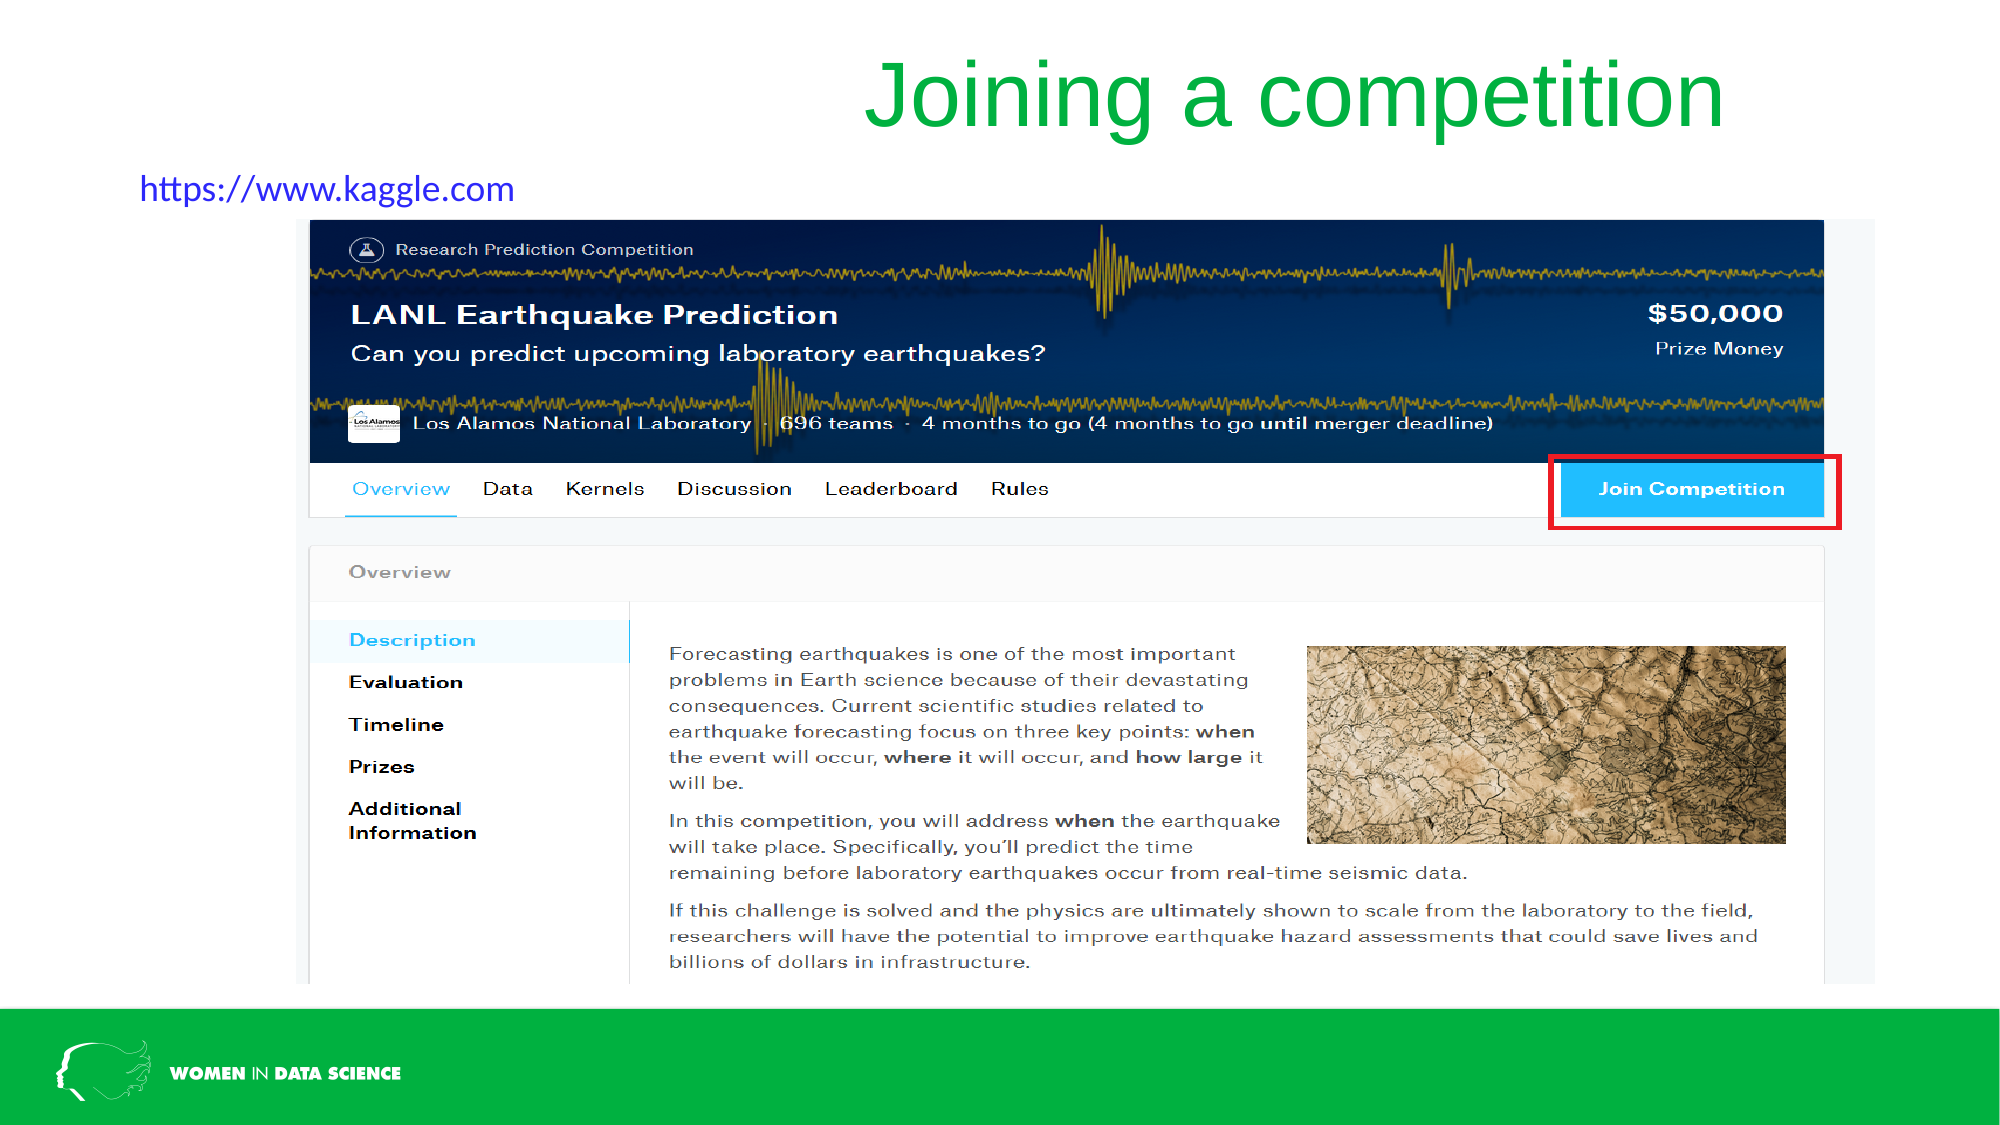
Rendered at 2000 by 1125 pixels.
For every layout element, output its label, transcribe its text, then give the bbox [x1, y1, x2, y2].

title Joining a competition [99, 23, 1900, 157]
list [296, 219, 1875, 984]
text_box https://www.kaggle.com [124, 156, 570, 217]
picture [29, 1011, 429, 1125]
